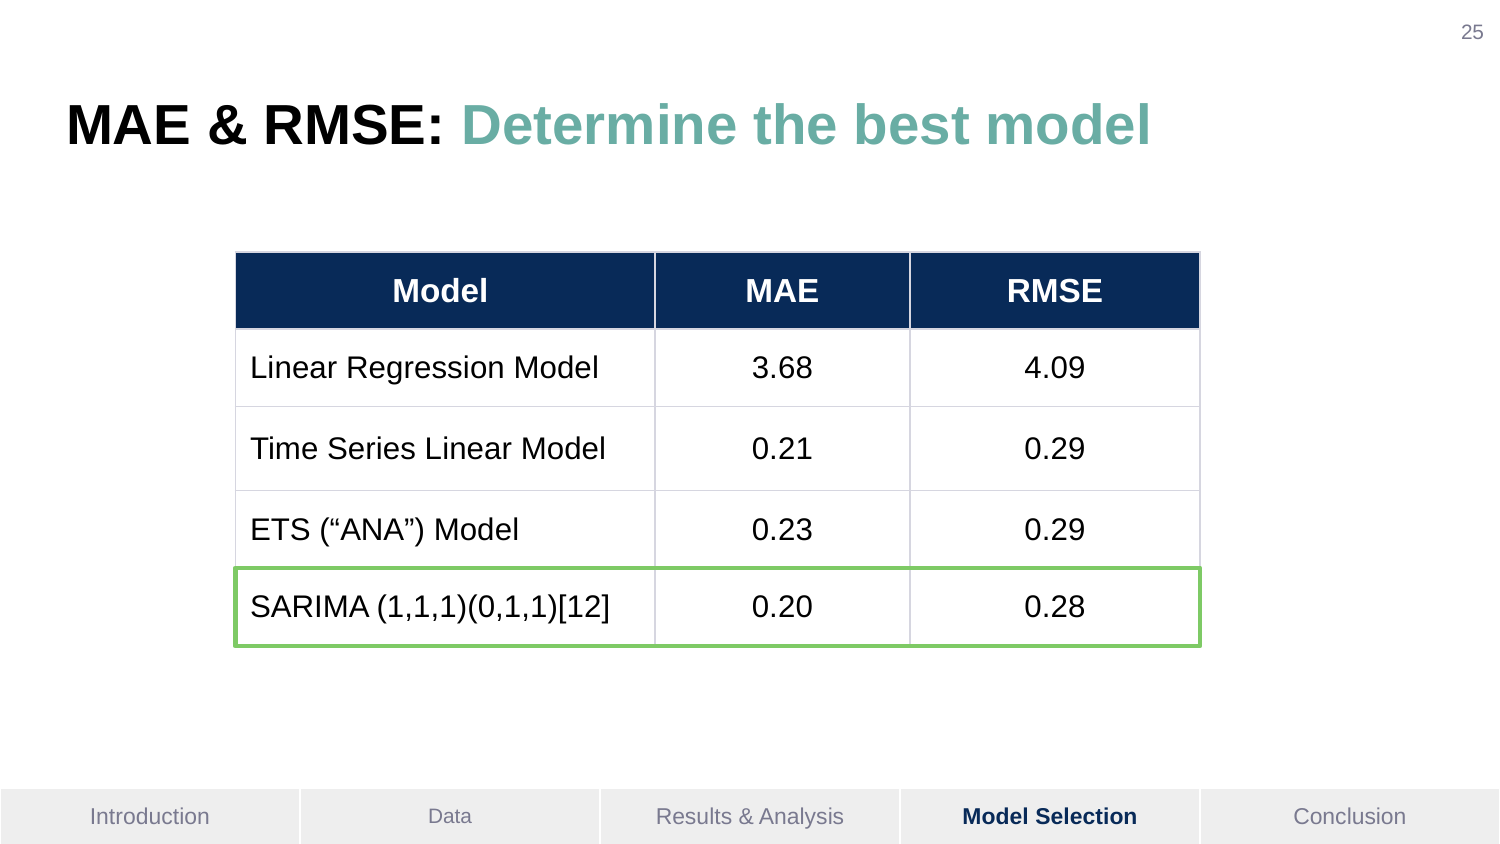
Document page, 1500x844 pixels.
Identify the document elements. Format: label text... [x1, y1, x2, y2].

table_cell Time Series Linear Model [236, 407, 654, 490]
table_cell 0.21 [656, 407, 909, 490]
title MAE & RMSE: Determine the best model [51, 72, 1490, 167]
table_header Data [301, 789, 599, 844]
table_cell 0.23 [656, 491, 909, 567]
table_cell 0.29 [911, 491, 1199, 567]
table_header Conclusion [1201, 789, 1499, 844]
table_header Model [236, 253, 654, 328]
text_box [235, 567, 1200, 647]
table_header Introduction [1, 789, 299, 844]
slide_number ‹#› [1409, 0, 1500, 65]
table_cell 3.68 [656, 330, 909, 406]
table_cell 0.29 [911, 407, 1199, 490]
table_header Results & Analysis [601, 789, 899, 844]
table_cell Linear Regression Model [236, 330, 654, 406]
table_cell ETS (“ANA”) Model [236, 491, 654, 567]
table_cell 4.09 [911, 330, 1199, 406]
table_header RMSE [911, 253, 1199, 328]
table_header MAE [656, 253, 909, 328]
table_header Model Selection [901, 789, 1199, 844]
